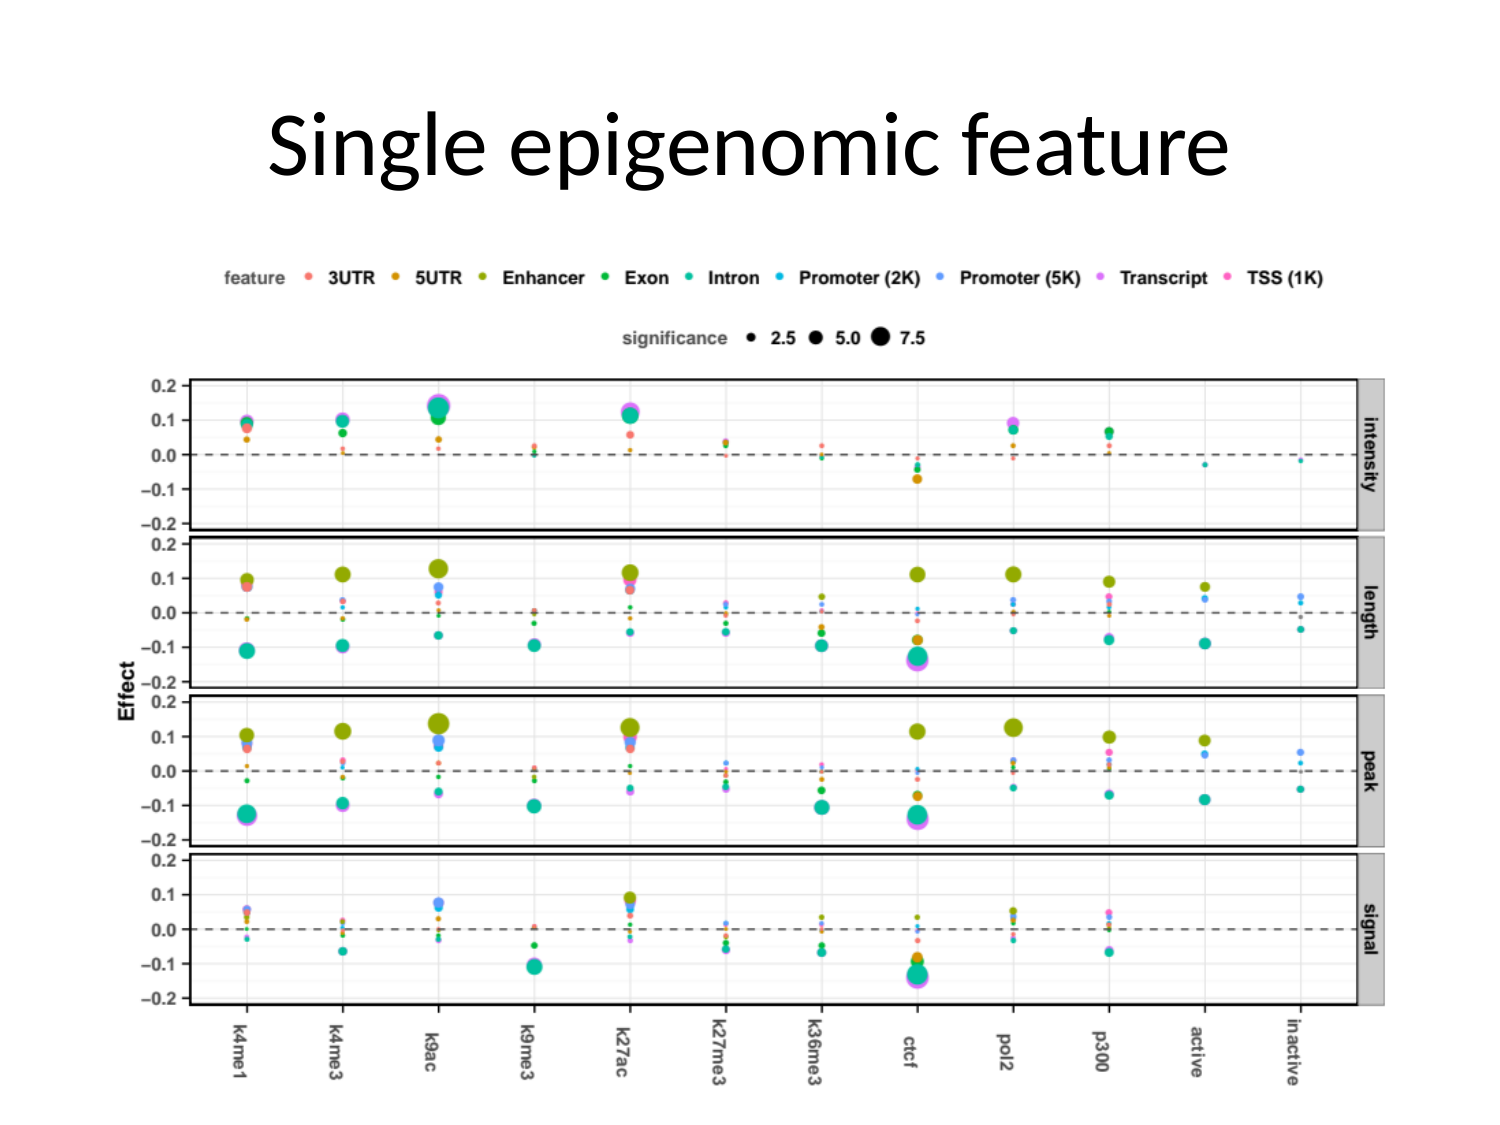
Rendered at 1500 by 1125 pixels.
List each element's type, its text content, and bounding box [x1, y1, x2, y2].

picture [99, 209, 1408, 1125]
title Single epigenomic feature [75, 45, 1425, 233]
